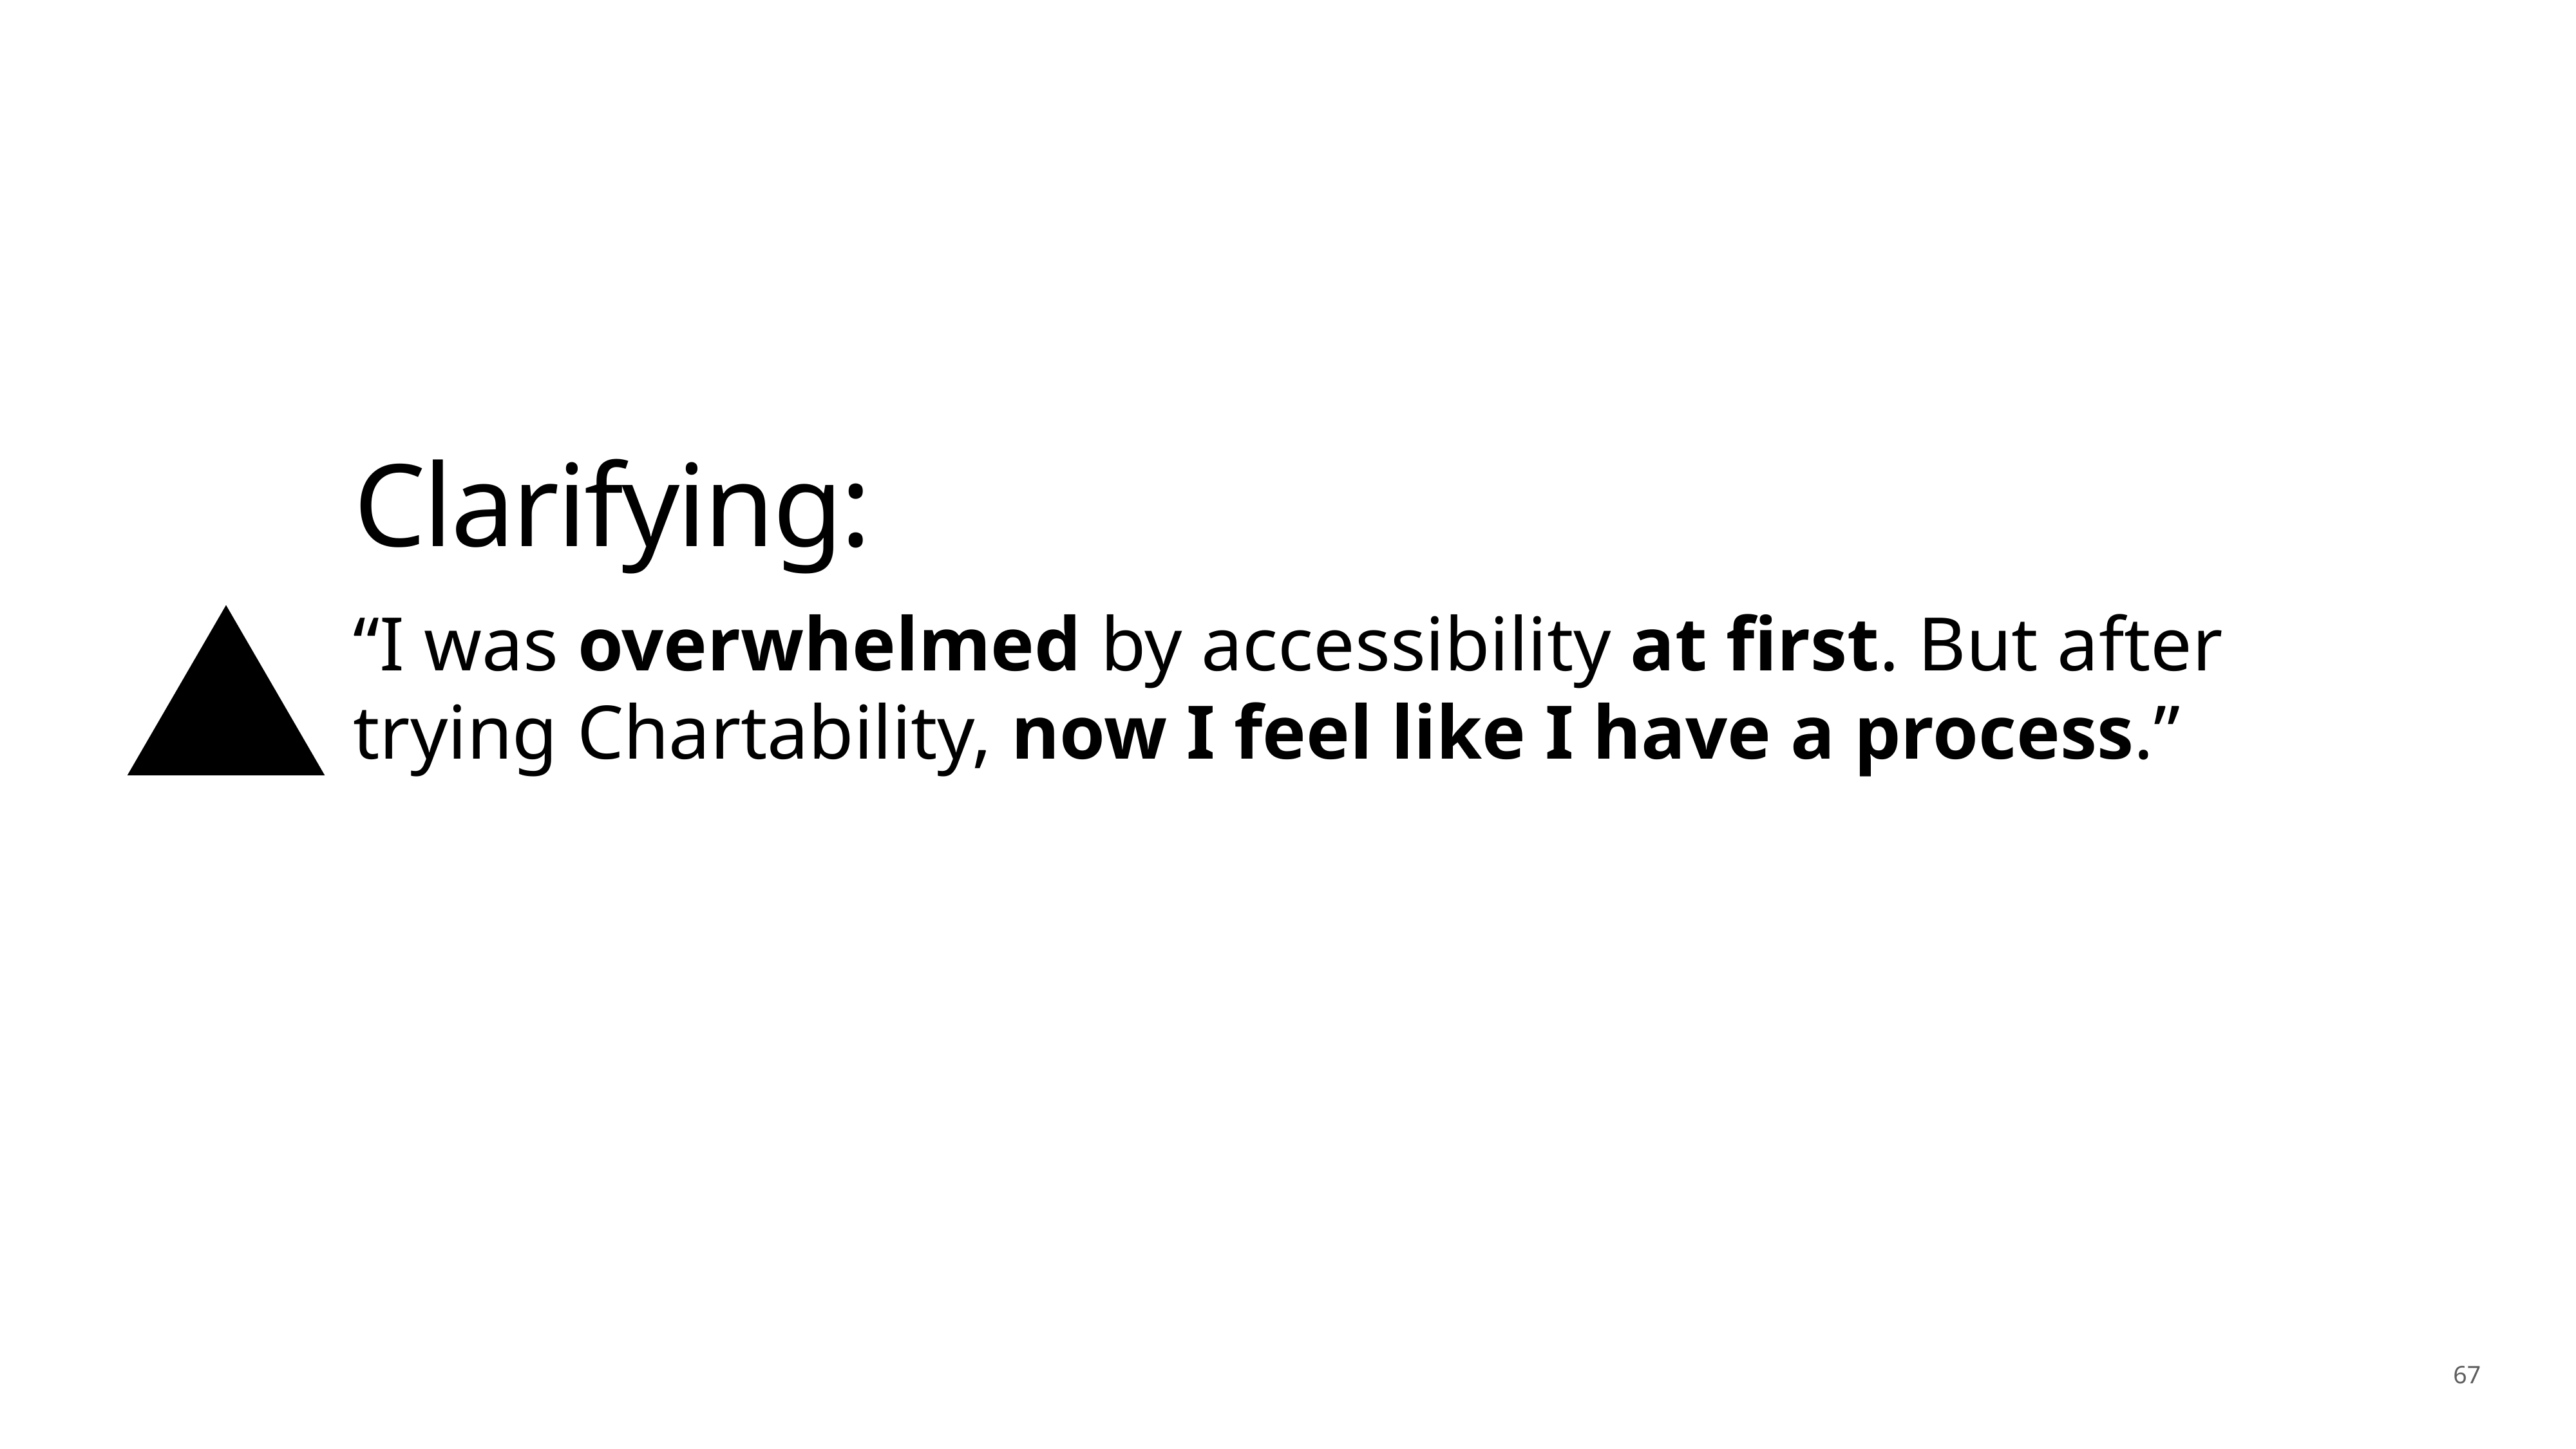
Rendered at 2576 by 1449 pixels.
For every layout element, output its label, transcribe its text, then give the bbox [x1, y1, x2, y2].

text_box 67 [2423, 1354, 2488, 1422]
text_box [127, 605, 325, 775]
title Clarifying: [348, 453, 2576, 606]
list “I was overwhelmed by accessibility at first. But after trying Chartability, now I feel like I have a process.” [348, 606, 2399, 817]
